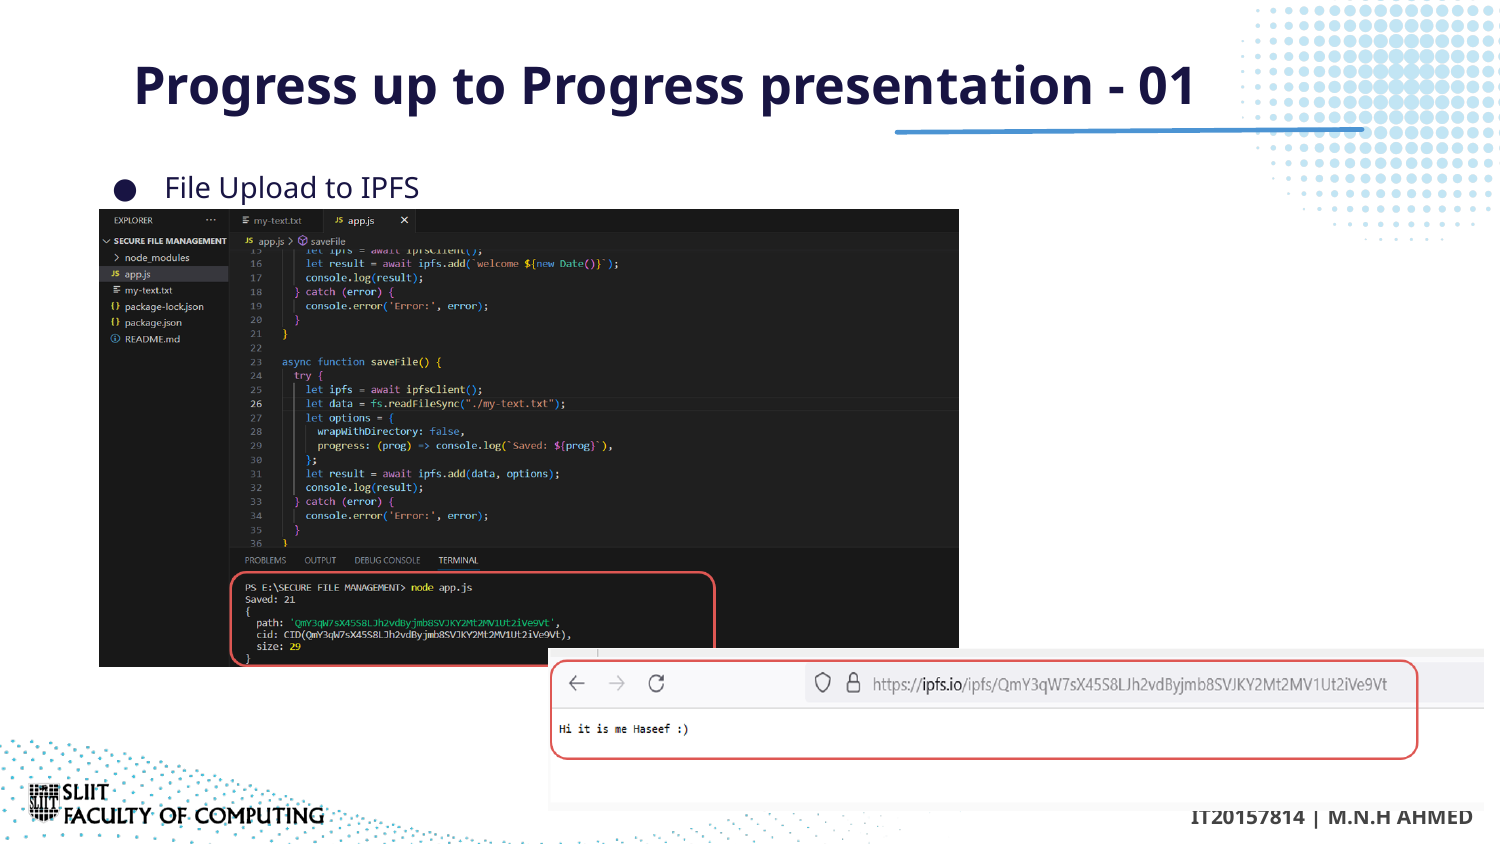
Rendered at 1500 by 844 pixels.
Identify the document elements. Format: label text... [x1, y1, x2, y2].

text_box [896, 129, 1363, 133]
picture [0, 209, 1484, 844]
title Progress up to Progress presentation - 01 [118, 35, 1236, 130]
picture [1241, 0, 1500, 242]
text_box IT20157814 | M.N.H AHMED [1007, 790, 1500, 841]
text_box File Upload to IPFS [74, 149, 1159, 220]
